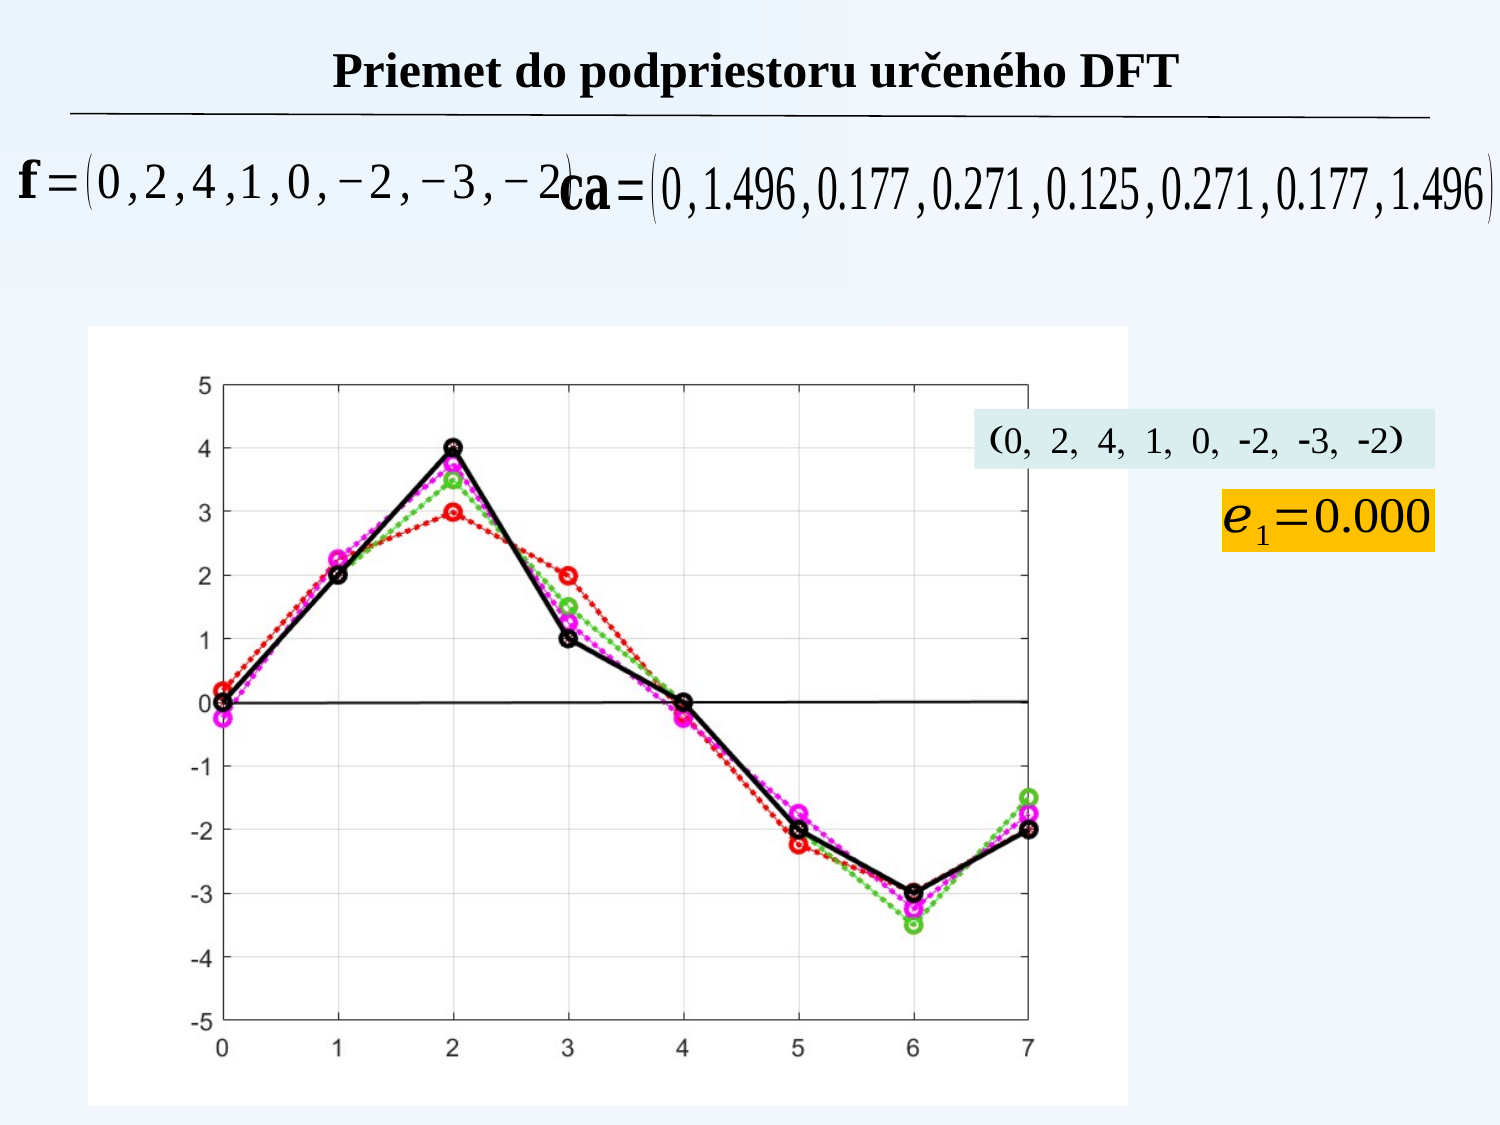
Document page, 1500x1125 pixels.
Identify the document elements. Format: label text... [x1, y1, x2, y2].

text_box Priemet do podpriestoru určeného DFT [253, 29, 1270, 105]
picture [88, 325, 1128, 1106]
